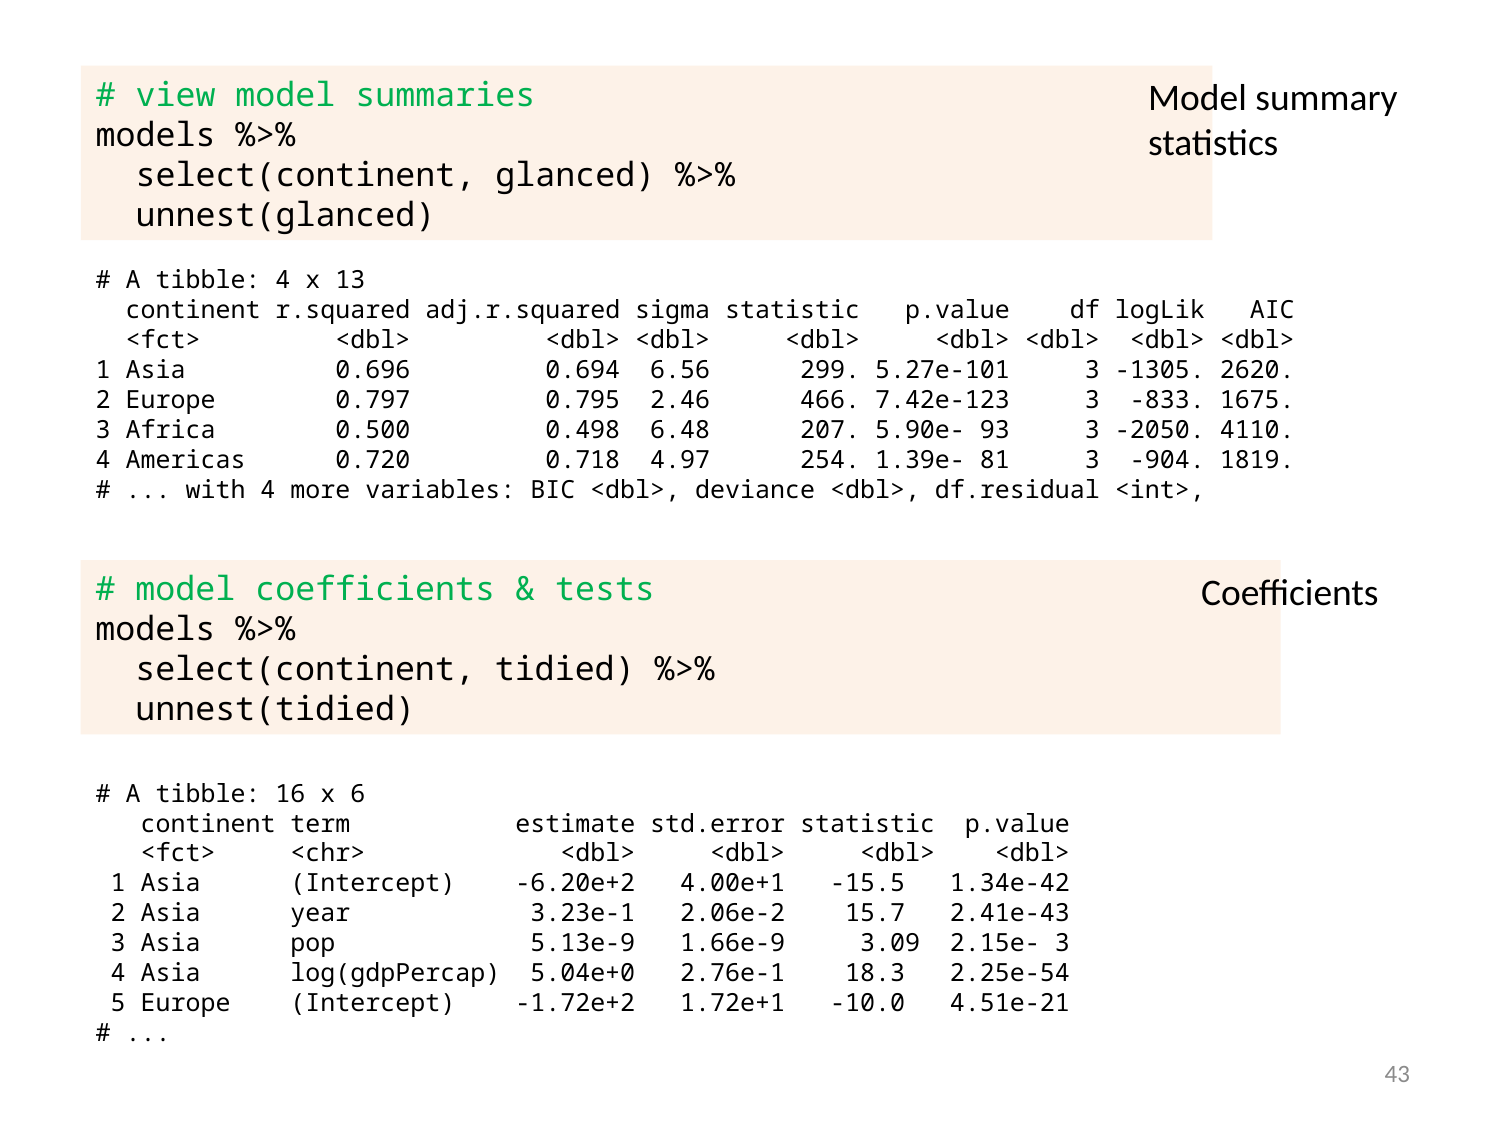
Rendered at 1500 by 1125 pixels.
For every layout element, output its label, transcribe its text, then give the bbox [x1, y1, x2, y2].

text_box Model summary statistics [1133, 65, 1421, 171]
slide_number 43 [1074, 1042, 1425, 1103]
text_box # A tibble: 16 x 6 continent term estimate std.error statistic p.value <fct> <chr> <dbl> <dbl> <dbl> <dbl> 1 Asia (Intercept) -6.20e+2 4.00e+1 -15.5 1.34e-42 2 Asia year 3.23e-1 2.06e-2 15.7 2.41e-43 3 Asia pop 5.13e-9 1.66e-9 3.09 2.15e- 3 4 Asia log(gdpPercap) 5.04e+0 2.76e-1 18.3 2.25e-54 5 Europe (Intercept) -1.72e+2 1.72e+1 -10.0 4.51e-21 # ... [80, 769, 1288, 1054]
text_box Coefficients [1186, 560, 1421, 620]
text_box # view model summaries models %>% select(continent, glanced) %>% unnest(glanced) [80, 65, 1213, 241]
text_box # A tibble: 4 x 13 continent r.squared adj.r.squared sigma statistic p.value df logLik AIC <fct> <dbl> <dbl> <dbl> <dbl> <dbl> <dbl> <dbl> <dbl> 1 Asia 0.696 0.694 6.56 299. 5.27e-101 3 -1305. 2620. 2 Europe 0.797 0.795 2.46 466. 7.42e-123 3 -833. 1675. 3 Africa 0.500 0.498 6.48 207. 5.90e- 93 3 -2050. 4110. 4 Americas 0.720 0.718 4.97 254. 1.39e- 81 3 -904. 1819. # ... with 4 more variables: BIC <dbl>, deviance <dbl>, df.residual <int>, [80, 256, 1313, 511]
text_box # model coefficients & tests models %>% select(continent, tidied) %>% unnest(tidied) [80, 560, 1281, 735]
